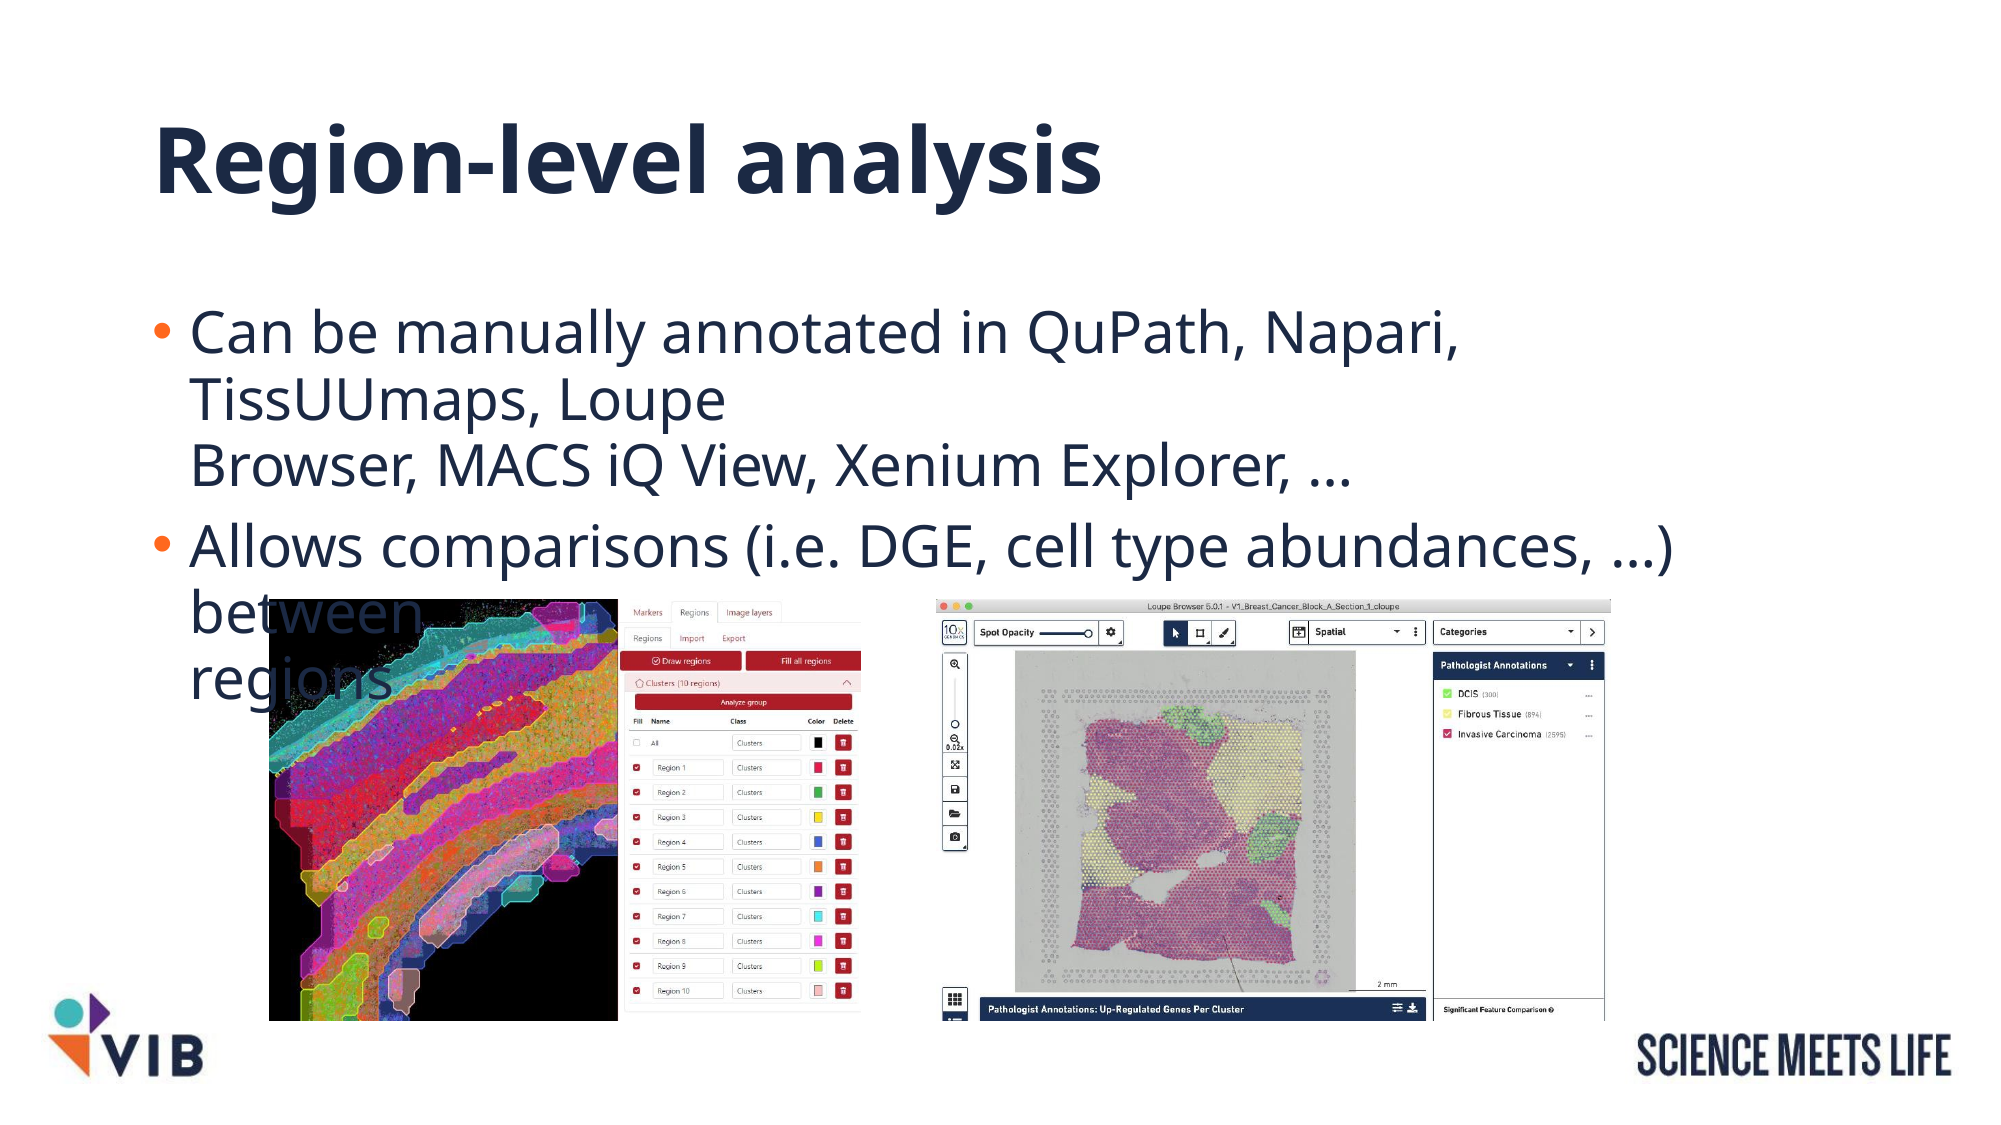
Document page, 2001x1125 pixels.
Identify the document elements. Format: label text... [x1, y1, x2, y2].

title Region-level analysis [150, 100, 1698, 291]
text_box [41, 599, 1959, 1084]
list Can be manually annotated in QuPath, Napari, TissUUmaps, Loupe Browser, MACS iQ View, Xenium Explorer, … Allows comparisons (i.e. DGE, cell type abundances, …) between regions [150, 296, 1798, 597]
